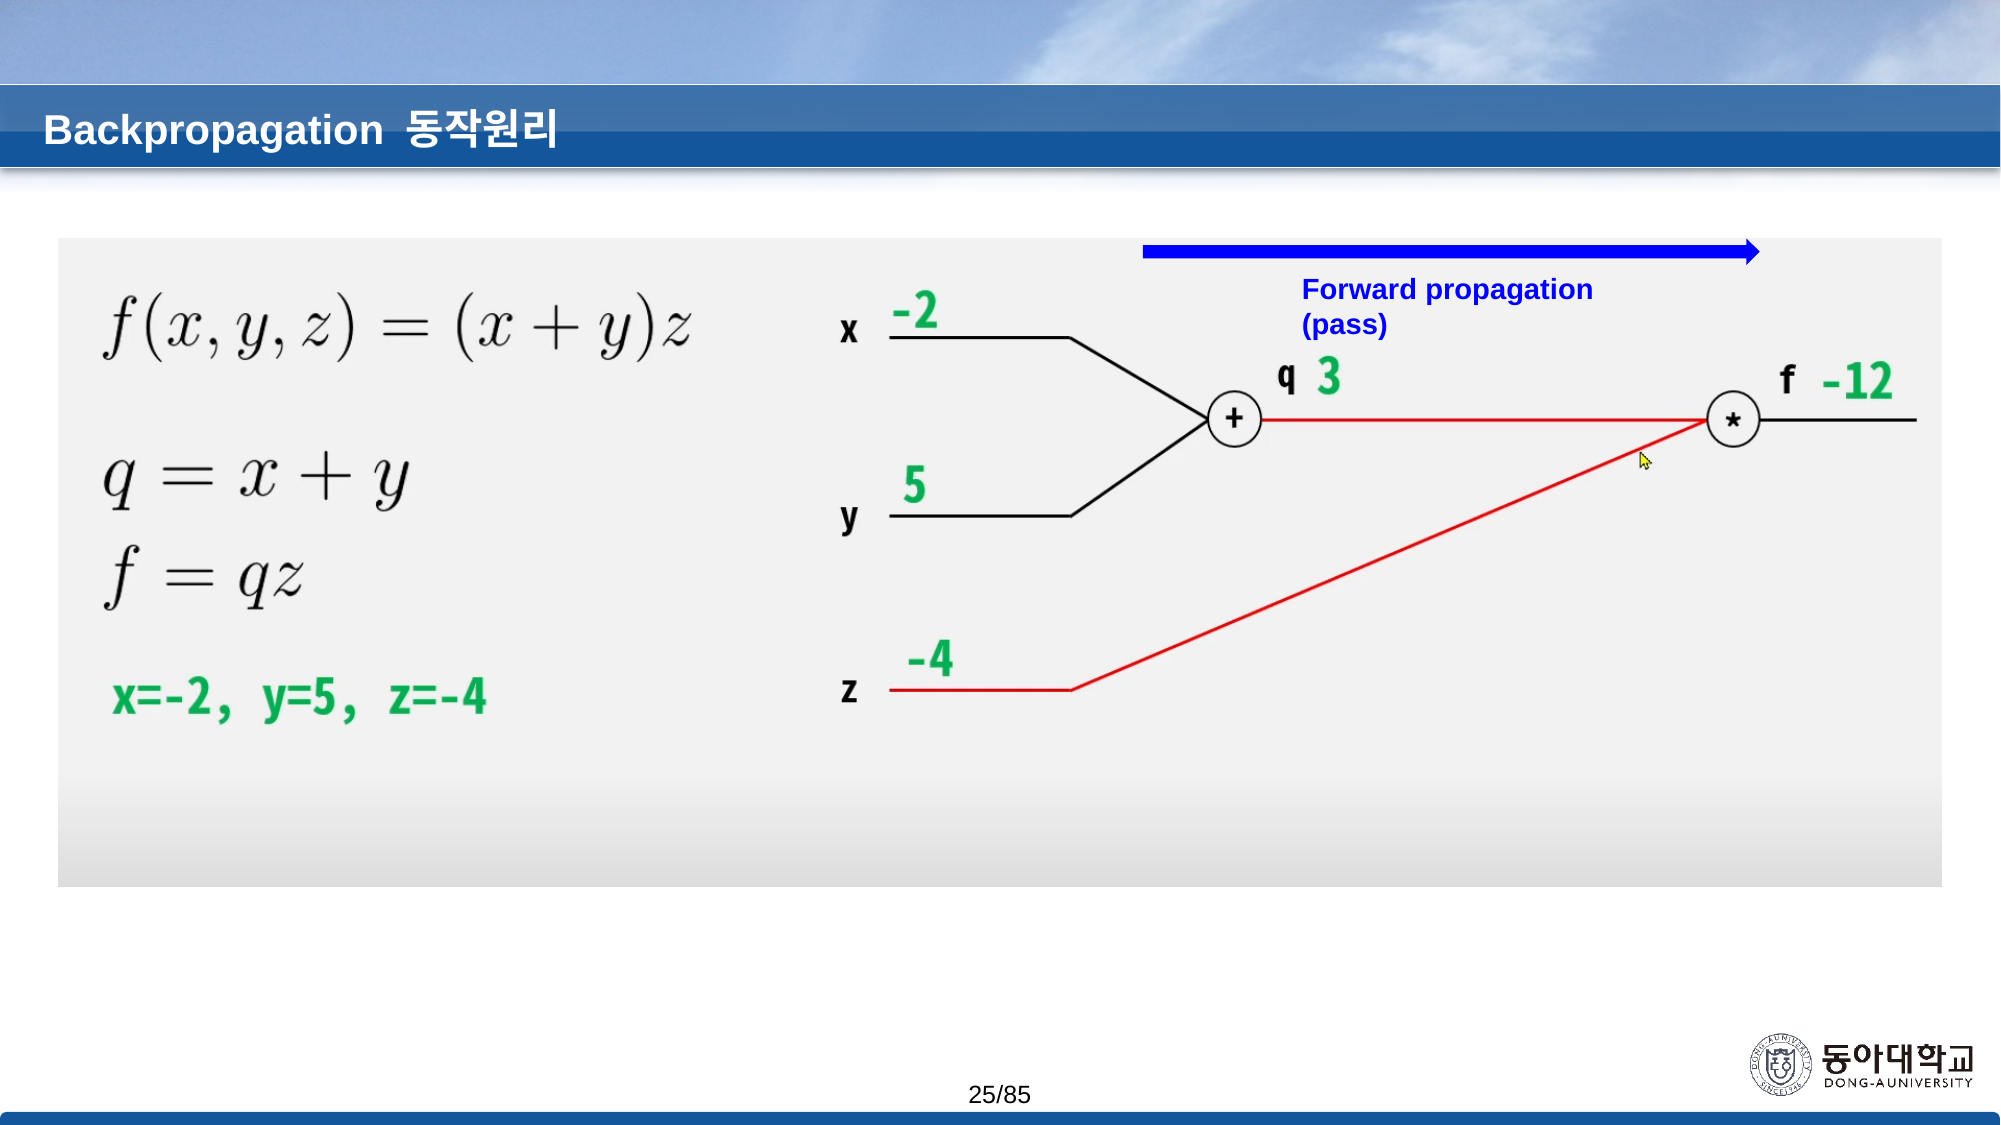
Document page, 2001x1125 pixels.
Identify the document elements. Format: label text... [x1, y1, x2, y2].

picture [1742, 1024, 1983, 1110]
text_box Backpropagation 동작원리 [28, 95, 575, 161]
picture [58, 238, 1942, 887]
picture [0, 85, 2000, 167]
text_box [0, 0, 2000, 84]
